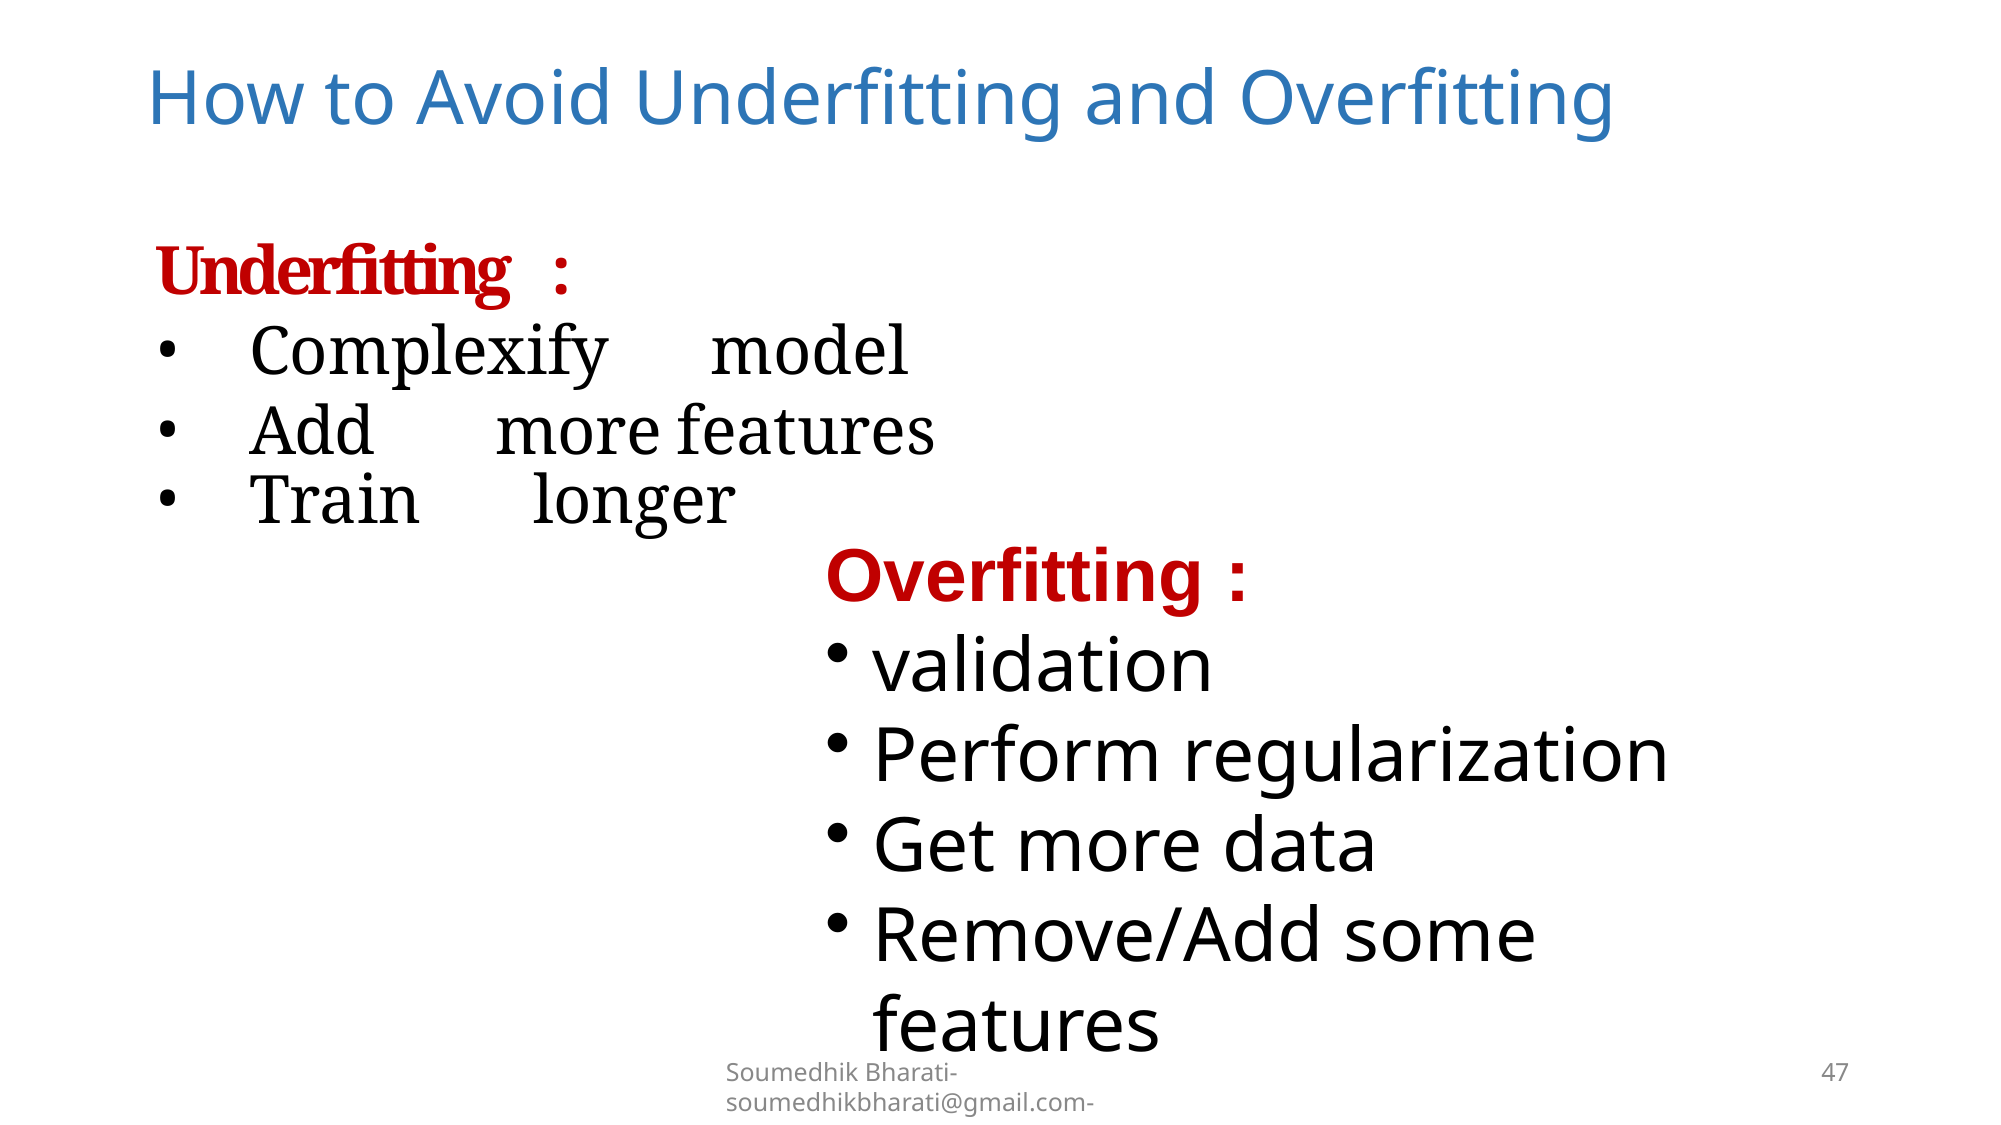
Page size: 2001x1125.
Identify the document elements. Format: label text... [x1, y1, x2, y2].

text_box Underfitting : Complexify model Add more features Train longer Overfitting : validation Perform regularization Get more data Remove/Add some features [153, 225, 1804, 1067]
text_box Soumedhik Bharati- soumedhikbharati@gmail.com- [723, 1067, 1277, 1117]
title How to Avoid Underfitting and Overfitting [126, 47, 1874, 238]
slide_number 47 [1819, 1056, 1856, 1125]
